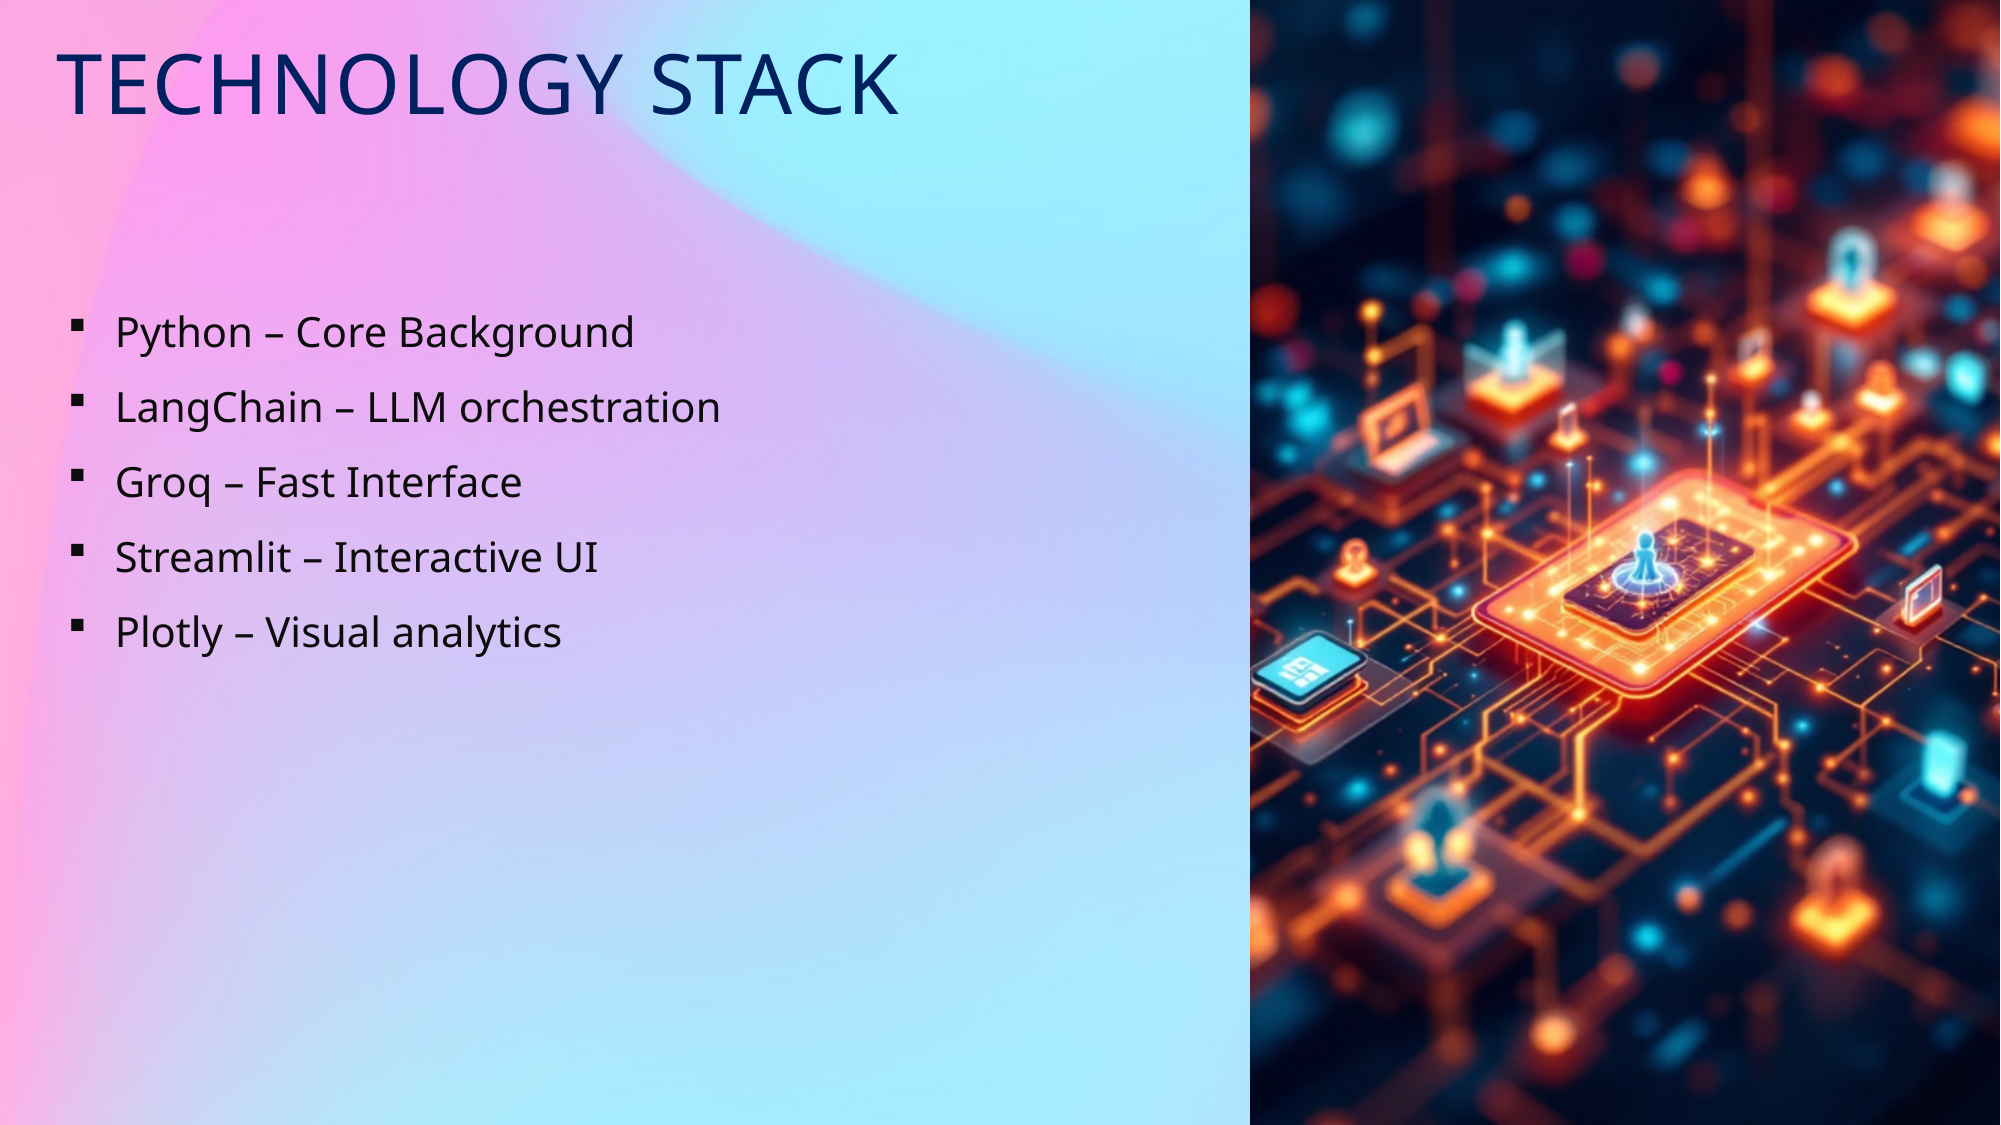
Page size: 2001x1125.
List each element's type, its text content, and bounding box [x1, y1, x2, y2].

text_box TECHNOLOGY STACK [41, 24, 1227, 139]
picture [0, 0, 2001, 1125]
text_box Python – Core Background LangChain – LLM orchestration Groq – Fast Interface Streamlit – Interactive UI Plotly – Visual analytics [53, 273, 1239, 664]
